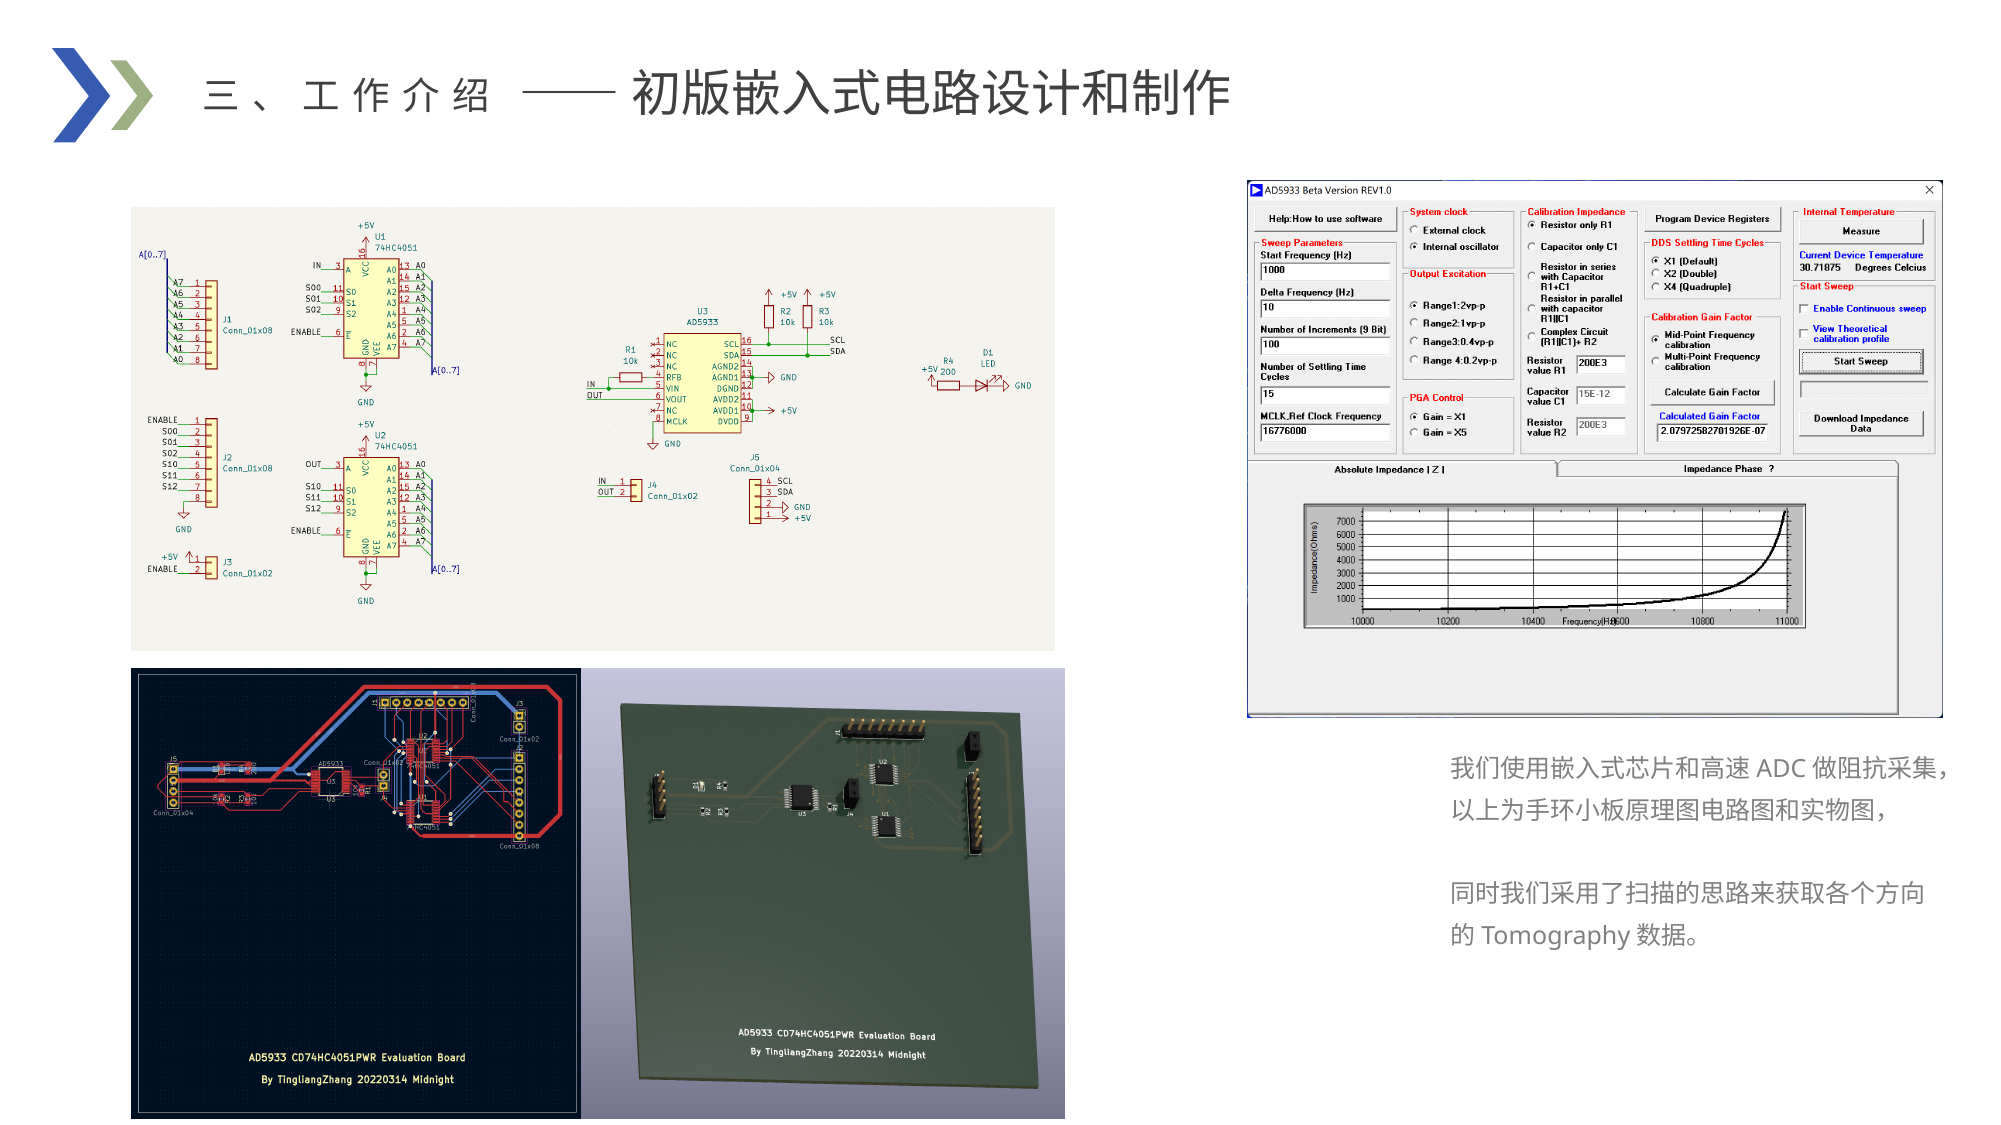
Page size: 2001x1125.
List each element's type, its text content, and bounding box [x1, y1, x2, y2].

picture [131, 668, 1065, 1119]
text_box ——初版嵌入式电路设计和制作 [512, 54, 1247, 130]
picture [131, 207, 1055, 651]
picture [1247, 179, 1943, 718]
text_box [51, 47, 512, 143]
text_box 我们使用嵌入式芯片和高速ADC做阻抗采集，以上为手环小板原理图电路图和实物图， 同时我们采用了扫描的思路来获取各个方向的Tomography数据。 [1435, 733, 1964, 957]
